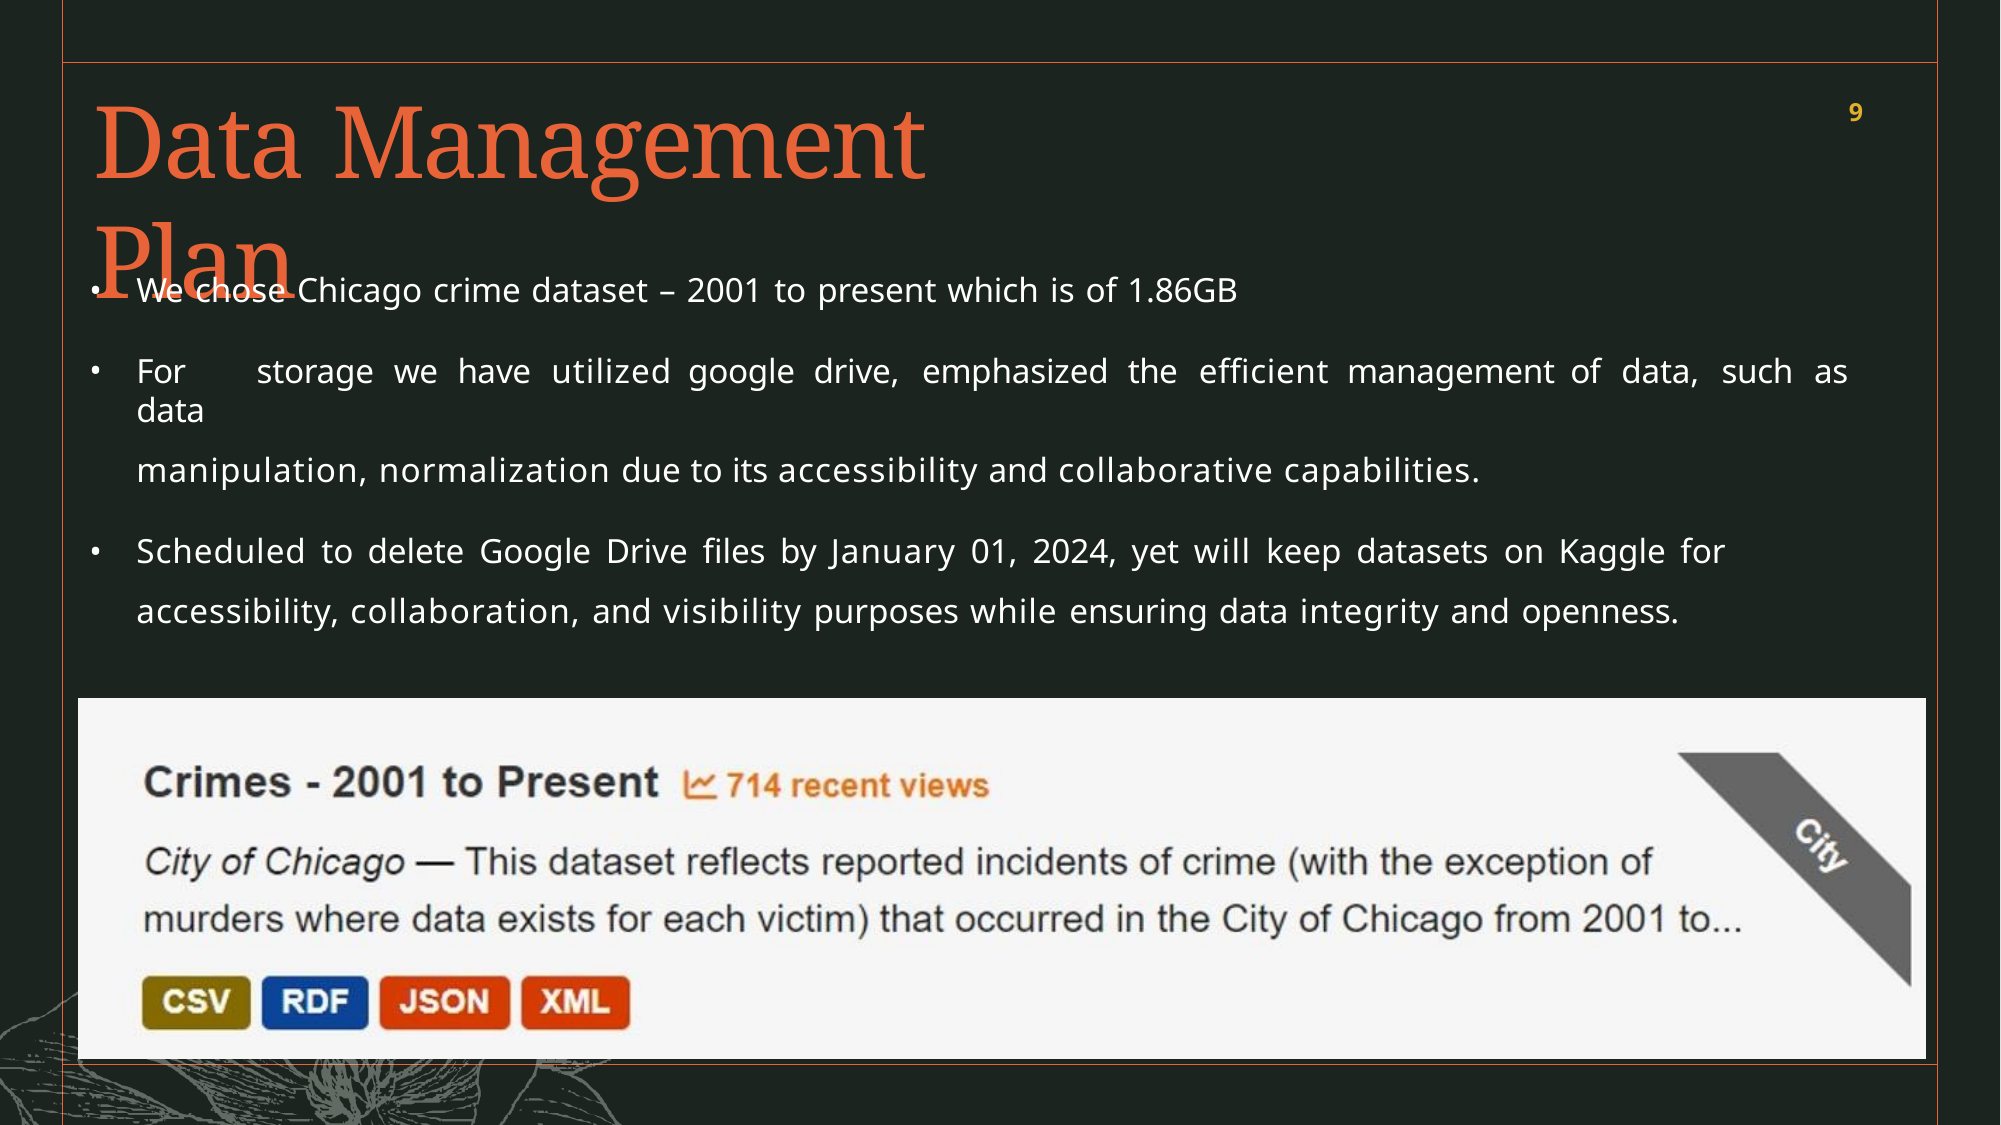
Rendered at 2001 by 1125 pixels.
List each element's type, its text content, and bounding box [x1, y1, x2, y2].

title Data Management Plan [91, 76, 1079, 267]
text_box 9 [1846, 93, 1865, 126]
text_box We chose Chicago crime dataset – 2001 to present which is of 1.86GB For storage we have utilized google drive, emphasized the efficient management of data, such as data manipulation, normalization due to its accessibility and collaborative capabilities. Scheduled to delete Google Drive files by January 01, 2024, yet will keep datasets on Kaggle for accessibility, collaboration, and visibility purposes while ensuring data integrity and openness. [87, 267, 1891, 631]
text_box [0, 698, 1926, 1125]
